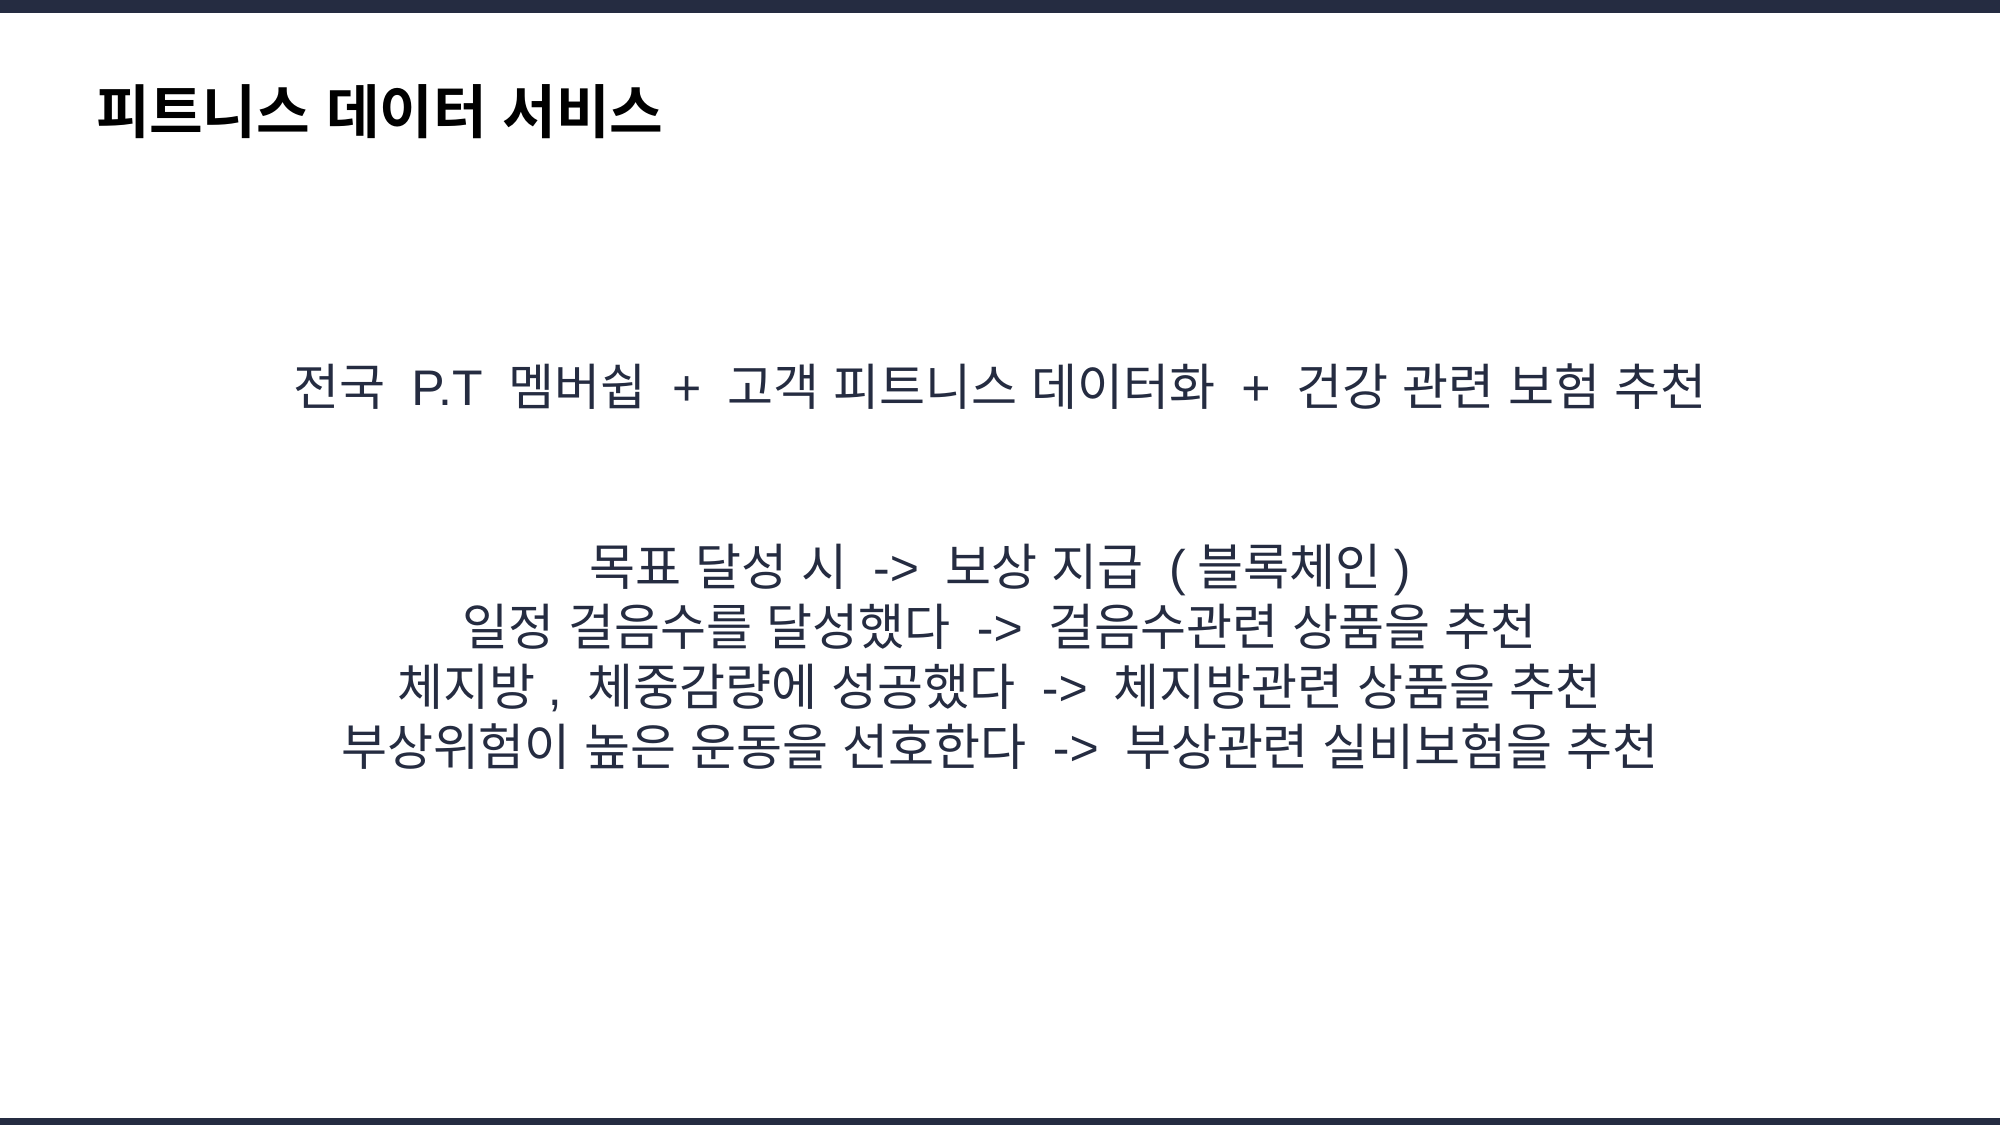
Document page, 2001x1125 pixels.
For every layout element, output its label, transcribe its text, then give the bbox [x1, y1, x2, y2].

text_box [0, 1118, 2000, 1125]
text_box 피트니스 데이터 서비스 [81, 67, 770, 172]
text_box 전국 P.T 멤버쉽 + 고객 피트니스 데이터화 + 건강 관련 보험 추천 목표 달성 시 -> 보상 지급 (블록체인) 일정 걸음수를 달성했다 -> 걸음수관련 상품을 추천 체지방, 체중감량에 성공했다 -> 체지방관련 상품을 추천 부상위험이 높은 운동을 선호한다 -> 부상관련 실비보험을 추천 [224, 288, 1776, 843]
text_box [0, 0, 2000, 13]
